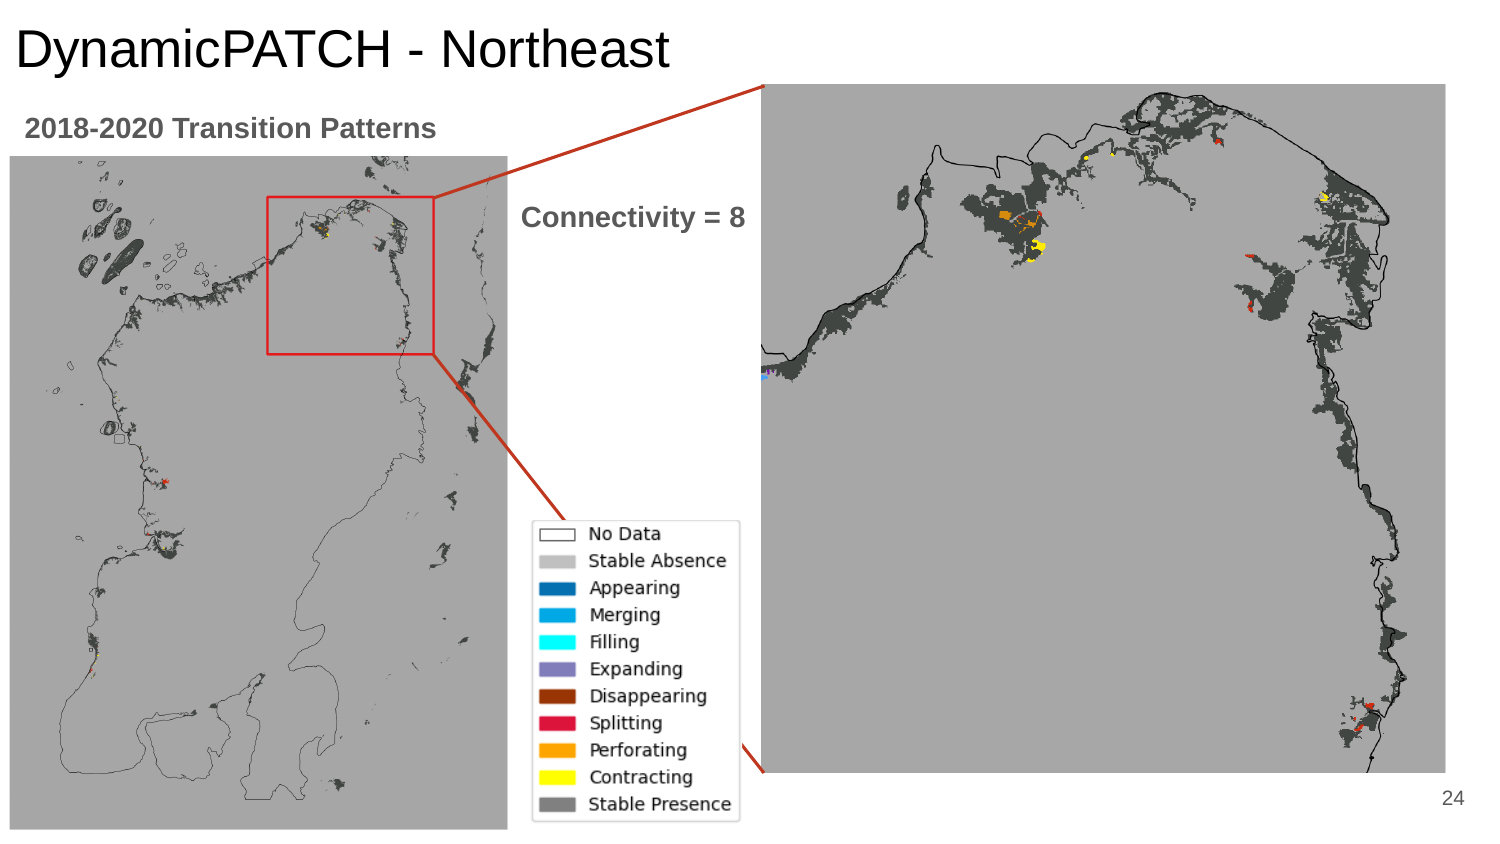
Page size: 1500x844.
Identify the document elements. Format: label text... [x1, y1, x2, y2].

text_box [432, 85, 765, 199]
title DynamicPATCH - Northeast [0, 0, 1398, 94]
picture [761, 84, 1447, 773]
picture [9, 153, 509, 830]
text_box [432, 353, 765, 774]
text_box Connectivity = 8 [513, 207, 756, 248]
slide_number ‹#› [1389, 764, 1480, 830]
text_box 2018-2020 Transition Patterns [9, 93, 427, 148]
picture [527, 519, 743, 830]
